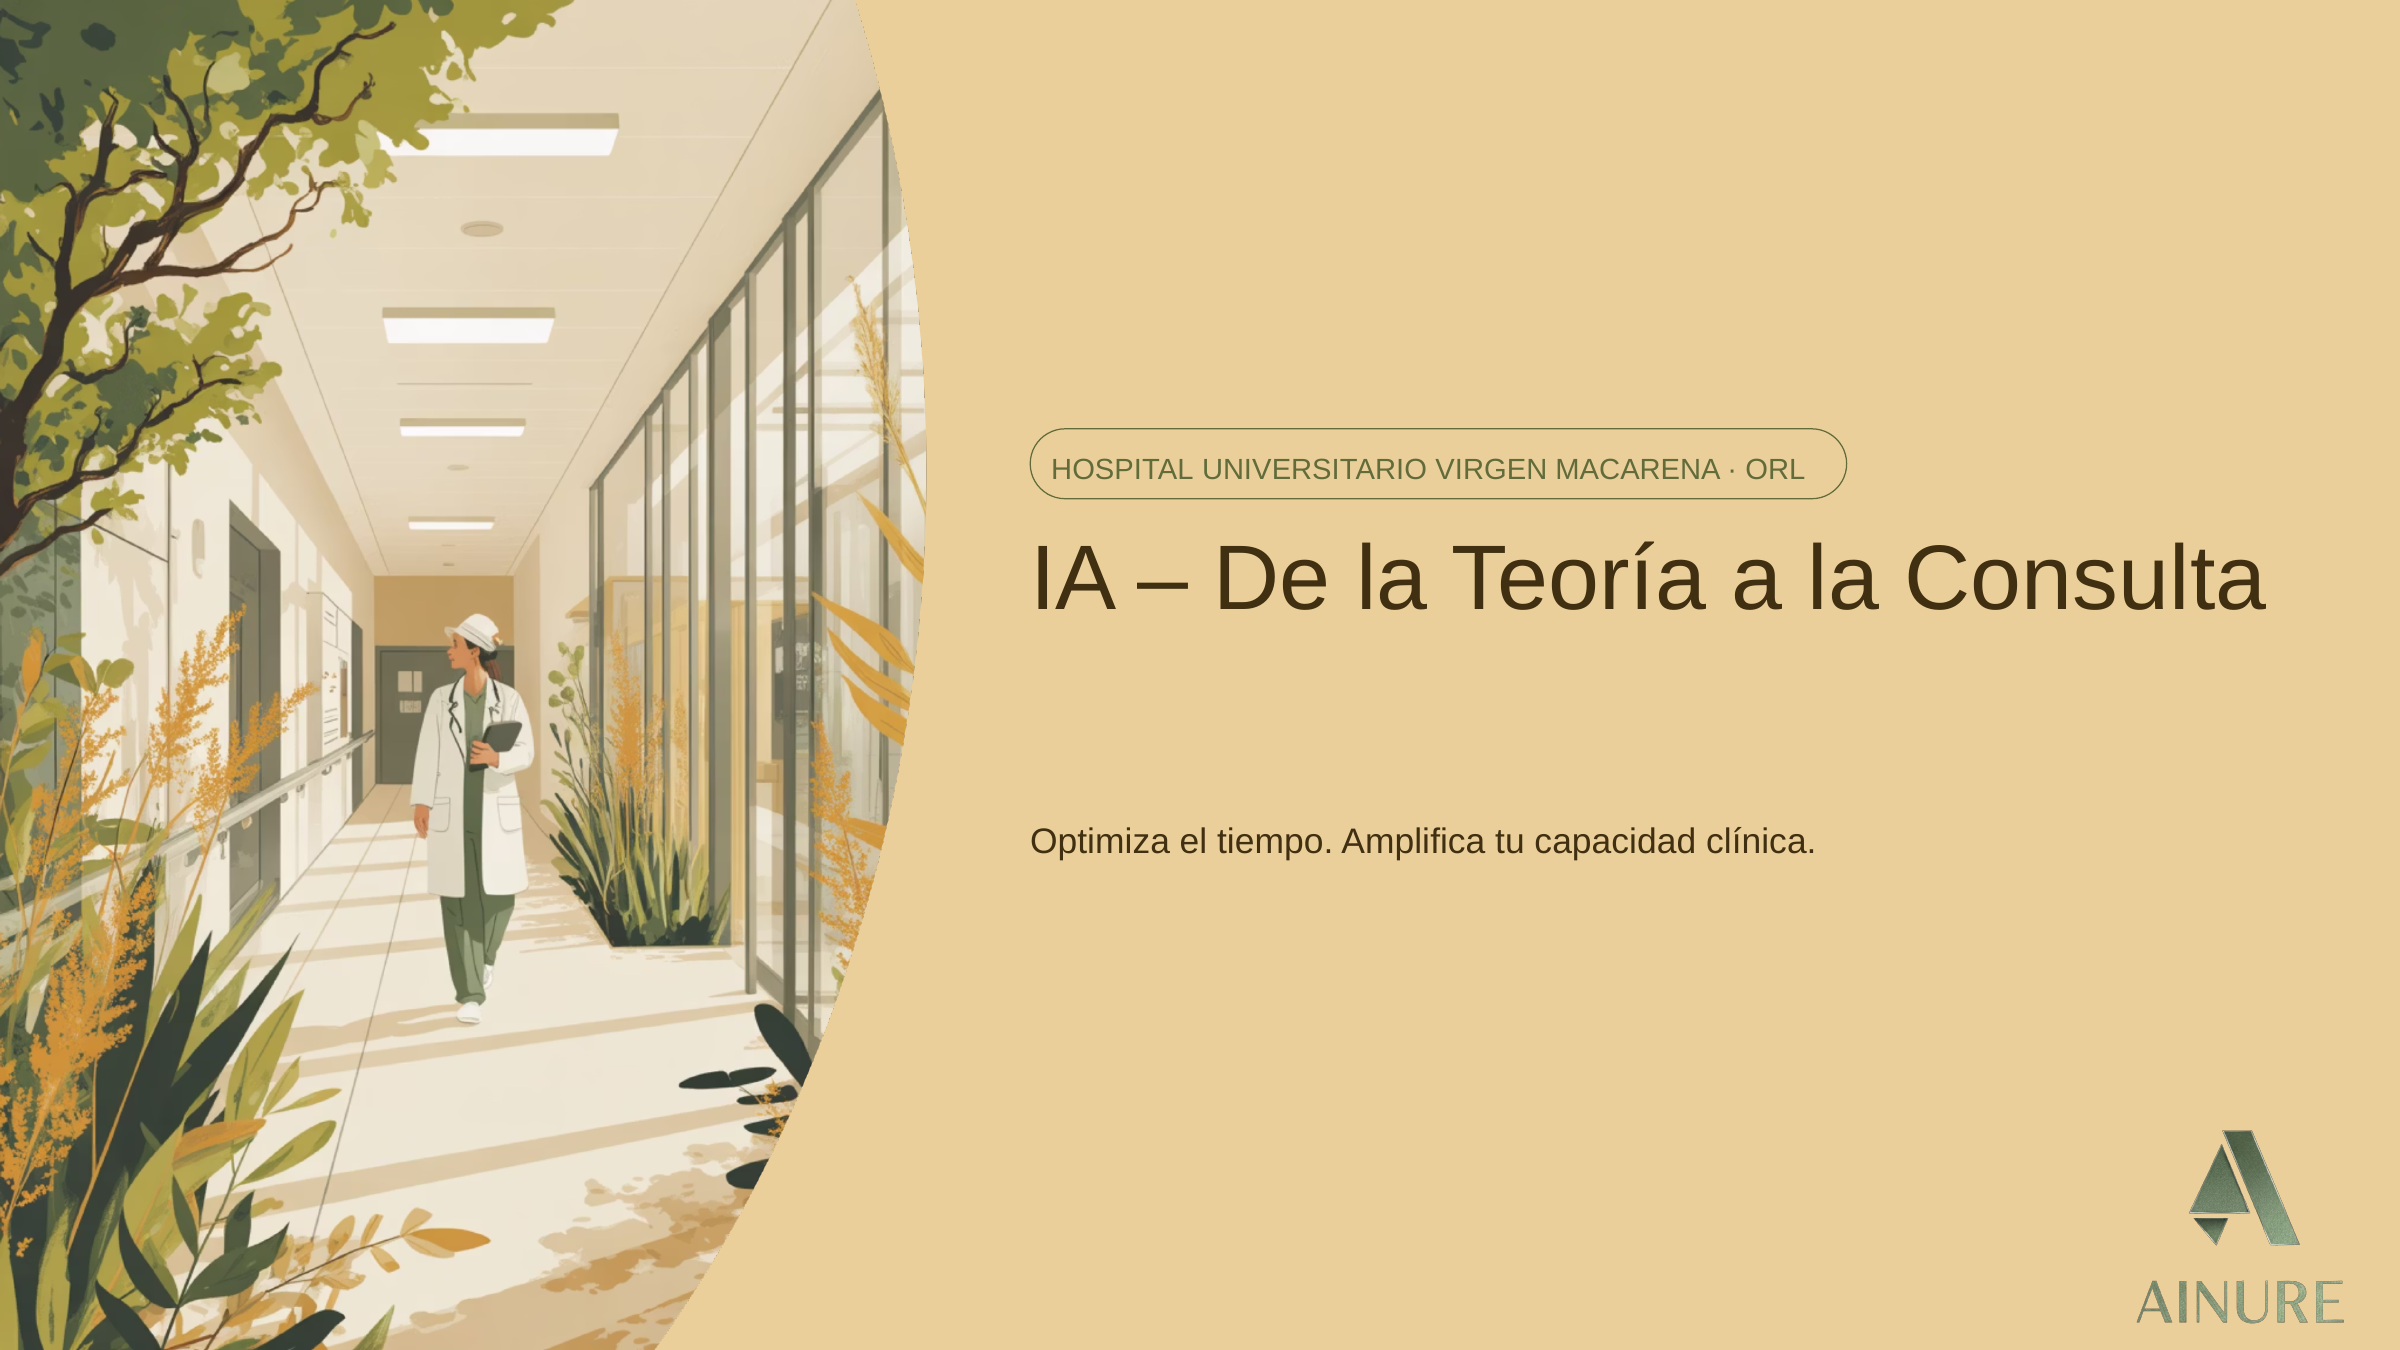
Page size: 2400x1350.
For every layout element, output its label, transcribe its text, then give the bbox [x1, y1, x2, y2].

picture [2118, 1106, 2356, 1333]
text_box HOSPITAL UNIVERSITARIO VIRGEN MACARENA · ORL [1051, 439, 1806, 486]
text_box IA – De la Teoría a la Consulta [1030, 513, 2270, 629]
text_box Optimiza el tiempo. Amplifica tu capacidad clínica. [1030, 801, 2270, 861]
text_box [1030, 428, 1847, 499]
picture [0, 0, 946, 1350]
